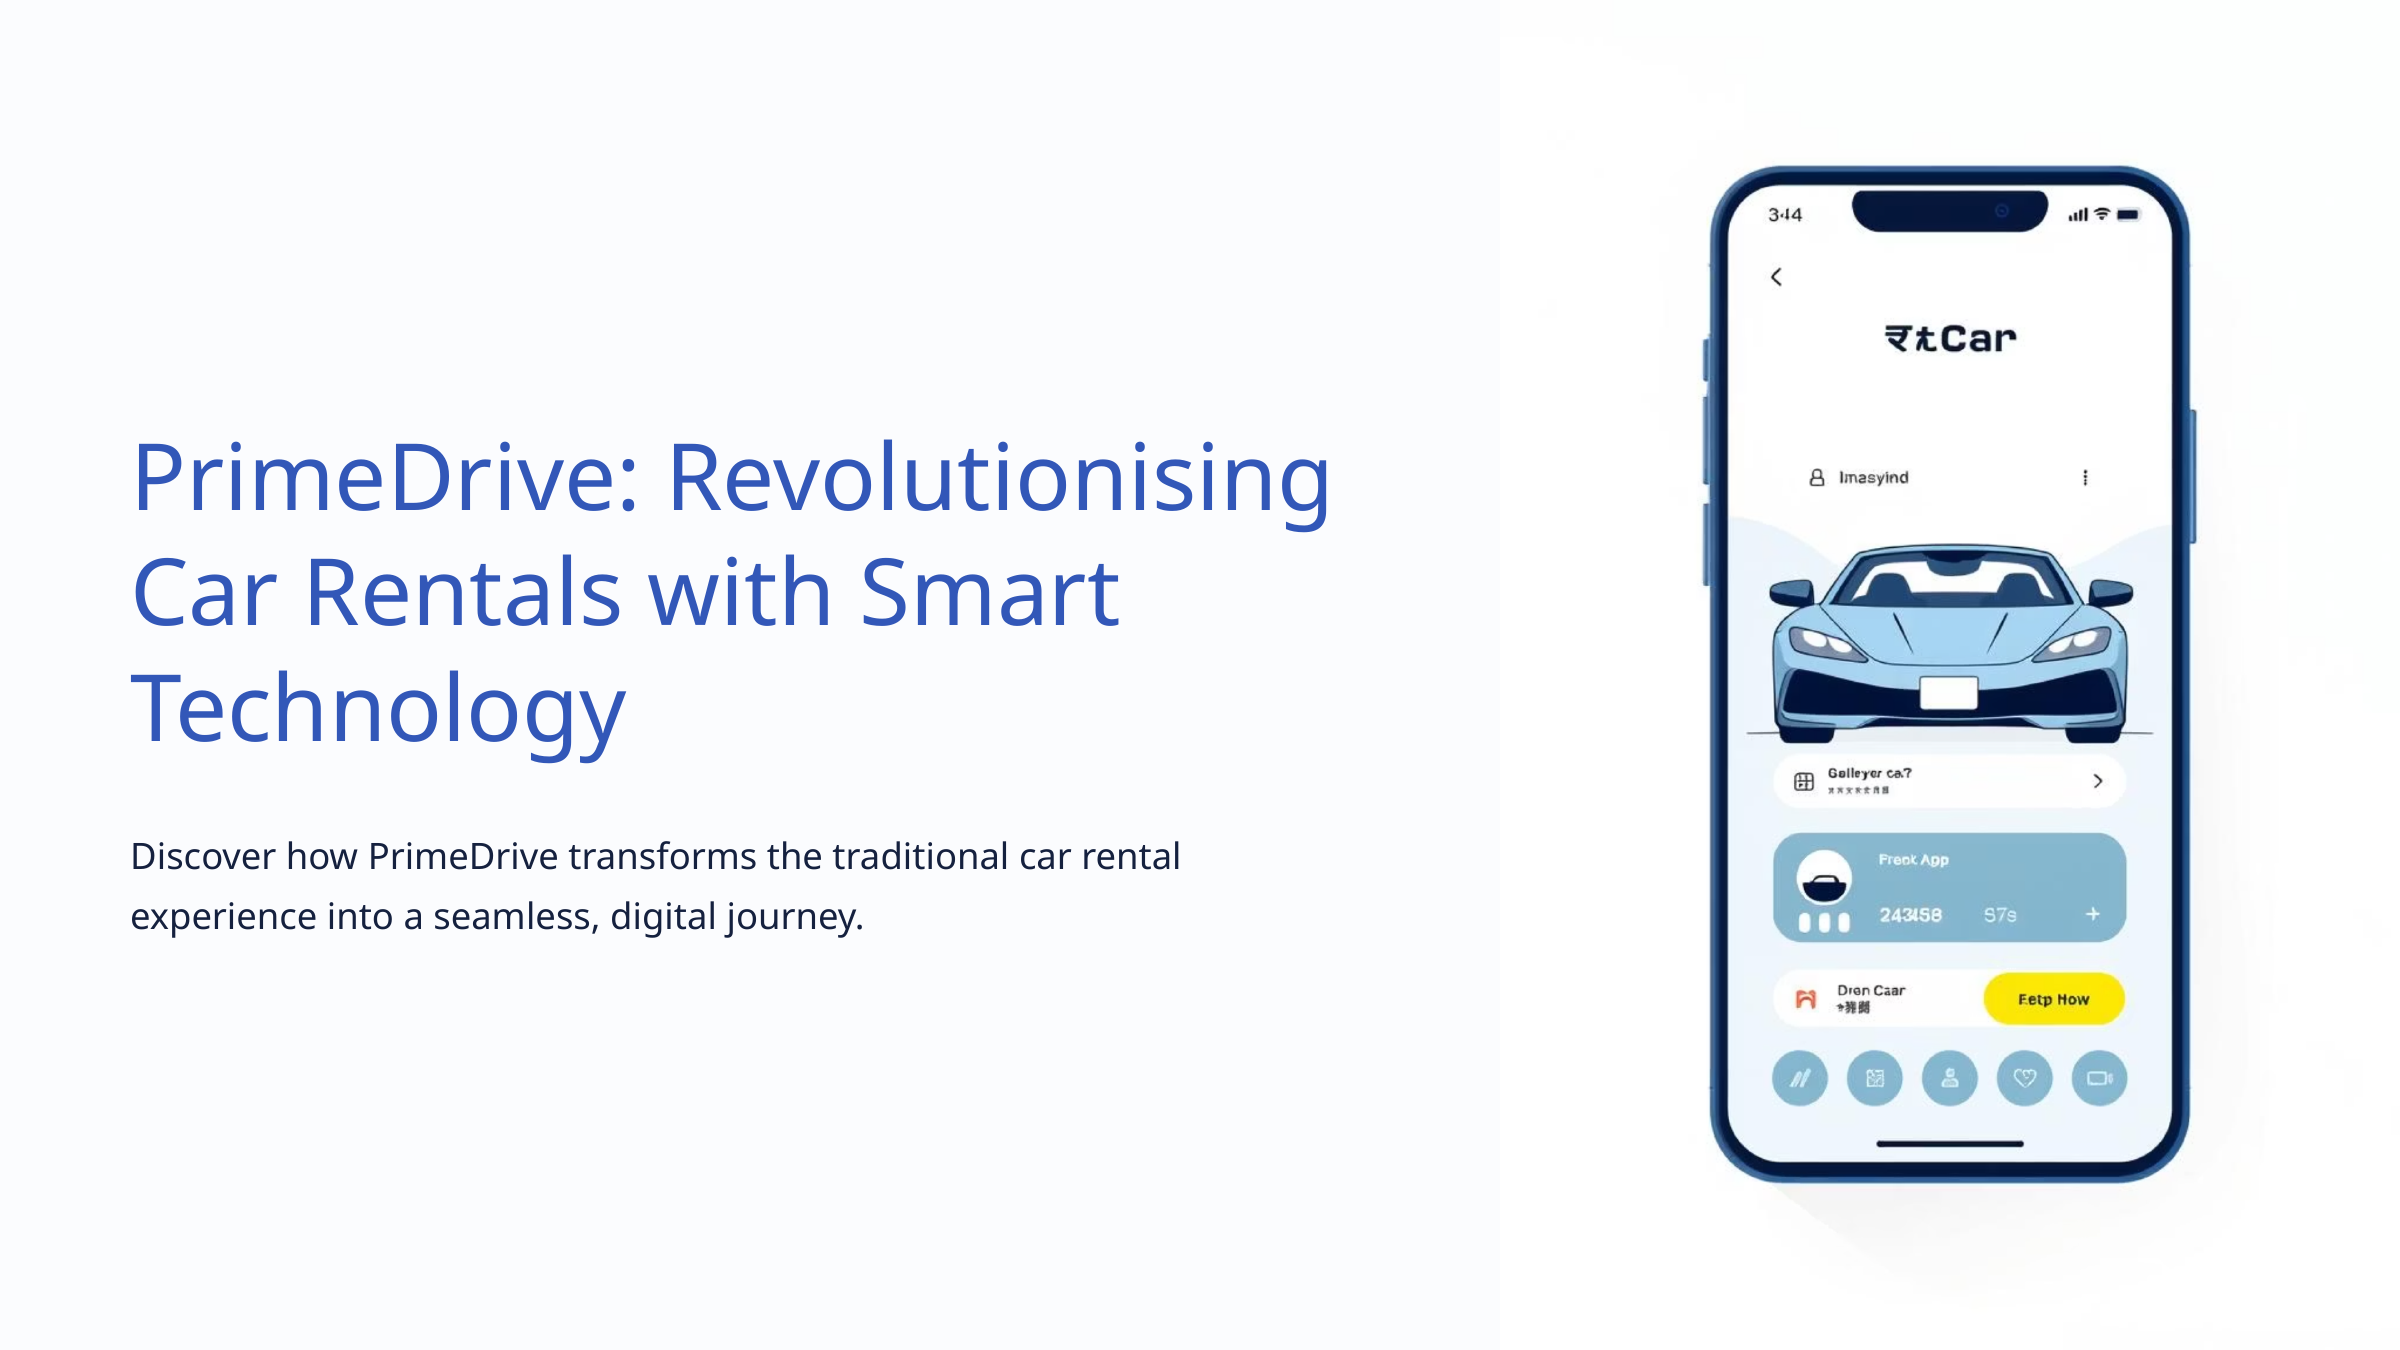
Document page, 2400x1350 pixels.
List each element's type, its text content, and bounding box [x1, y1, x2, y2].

text_box Discover how PrimeDrive transforms the traditional car rental experience into a seamless, digital journey. [130, 817, 1370, 937]
text_box PrimeDrive: Revolutionising Car Rentals with Smart Technology [130, 413, 1370, 762]
picture [1499, 0, 2400, 1350]
